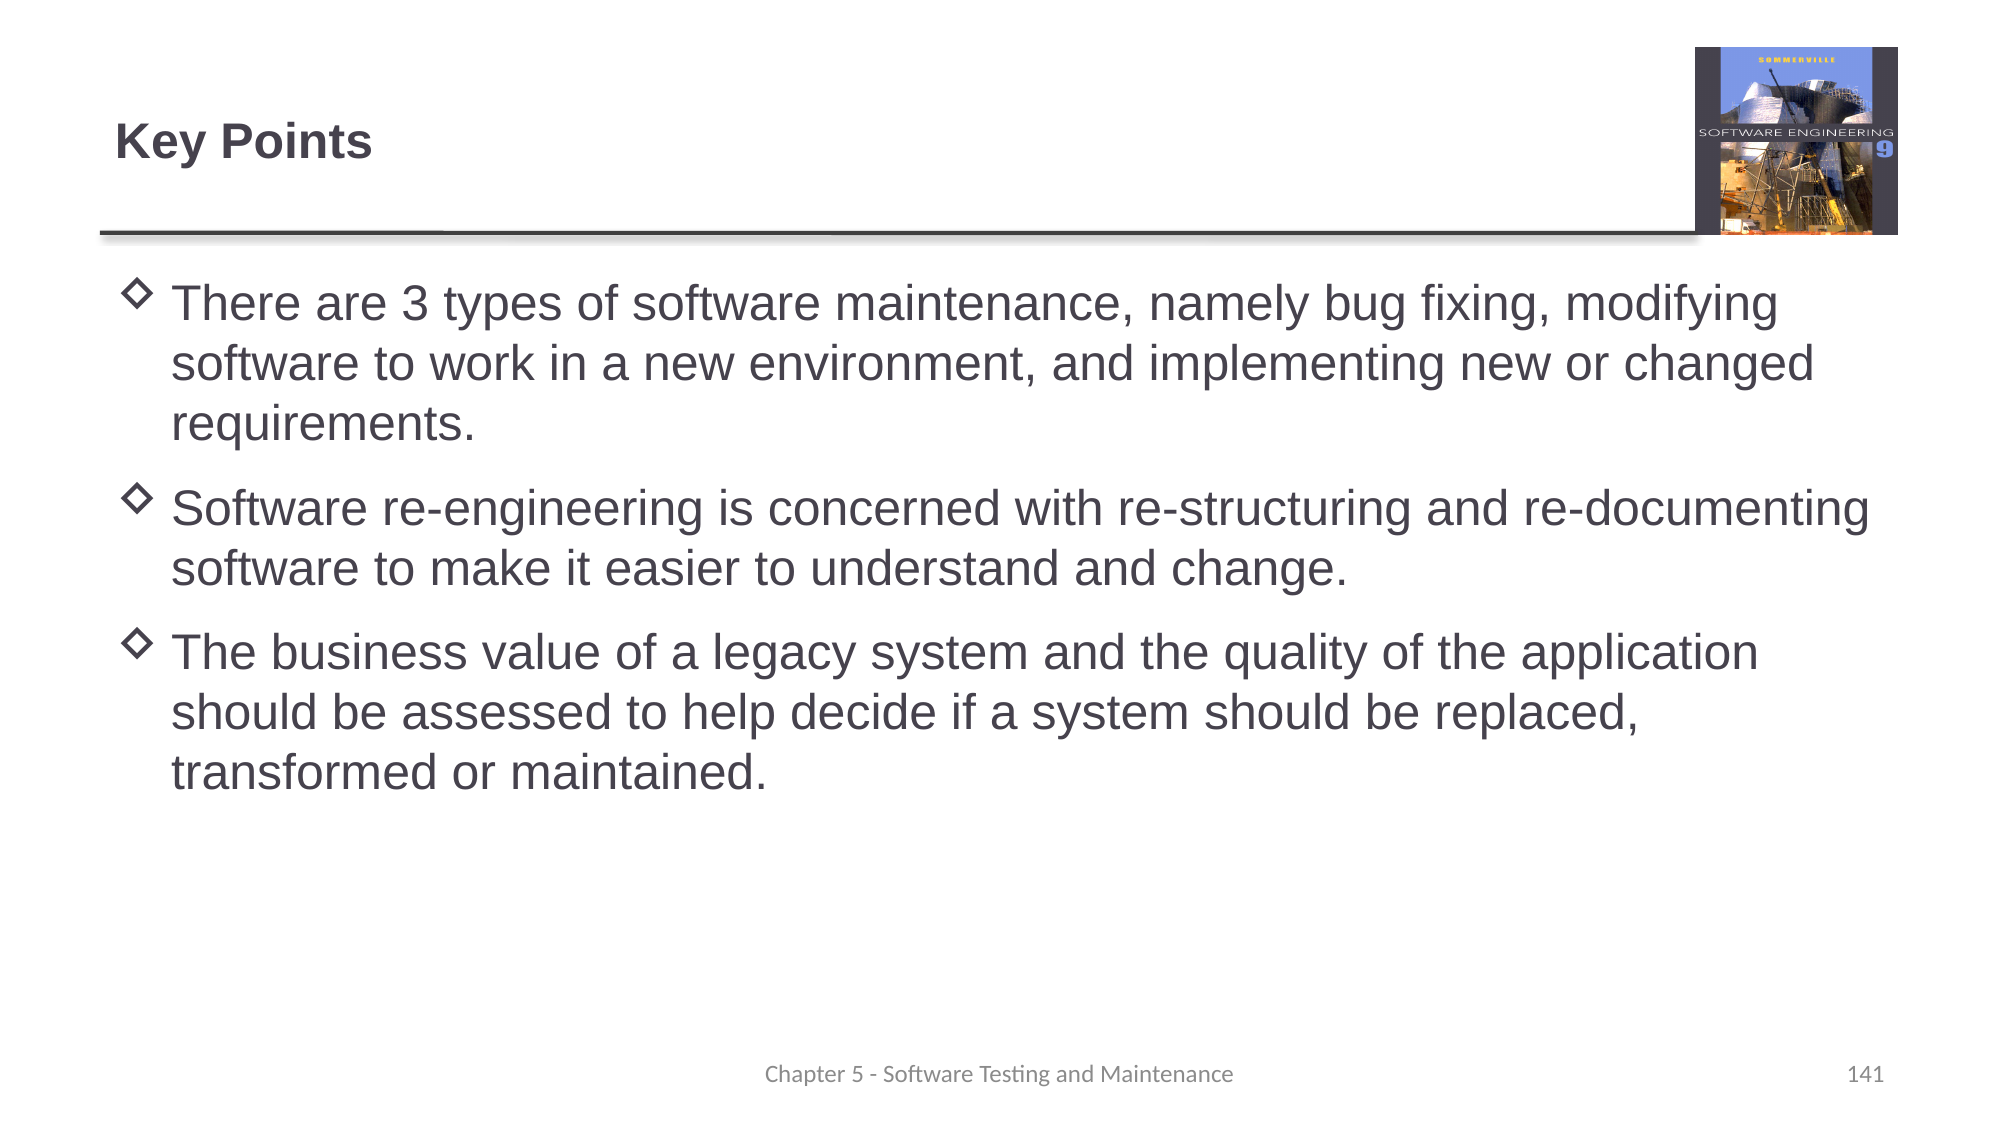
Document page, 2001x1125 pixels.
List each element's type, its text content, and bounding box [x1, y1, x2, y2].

title Key Points [99, 44, 1696, 233]
slide_number 141 [1433, 1042, 1900, 1103]
footer Chapter 5 - Software Testing and Maintenance [683, 1042, 1317, 1103]
list There are 3 types of software maintenance, namely bug fixing, modifying software to work in a new environment, and implementing new or changed requirements. Software re-engineering is concerned with re-structuring and re-documenting software to make it easier to understand and change. The business value of a legacy system and the quality of the application should be assessed to help decide if a system should be replaced, transformed or maintained. [99, 262, 1900, 1005]
picture [1696, 47, 1898, 235]
